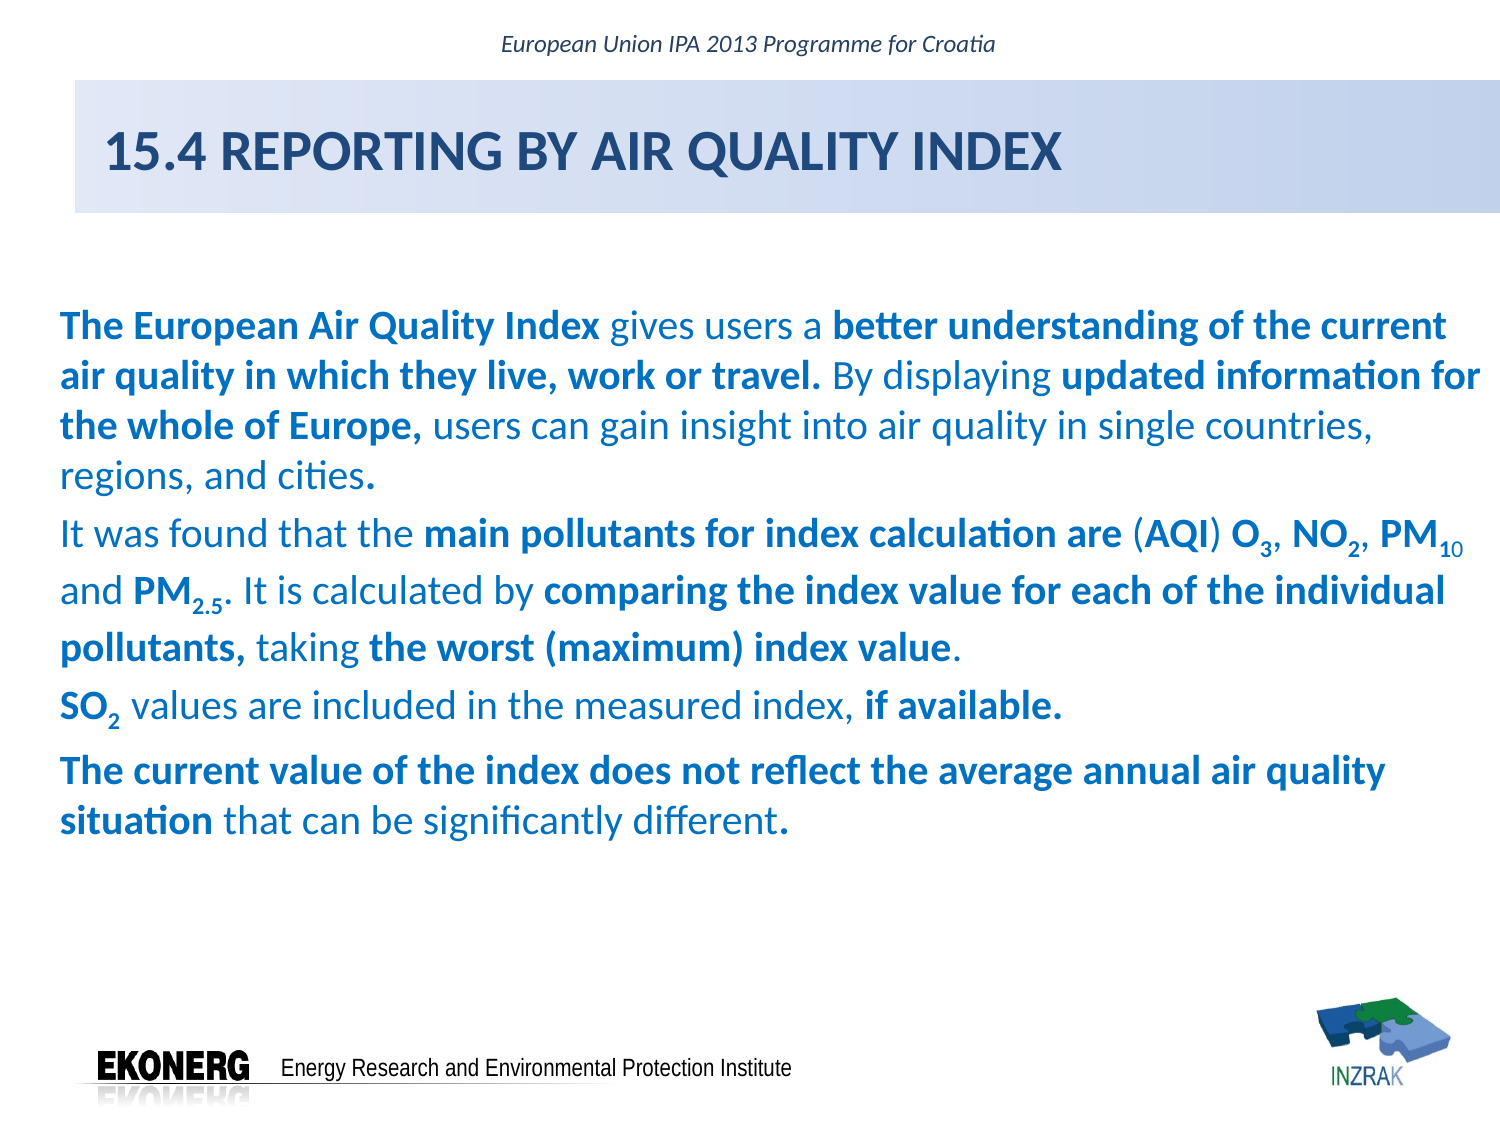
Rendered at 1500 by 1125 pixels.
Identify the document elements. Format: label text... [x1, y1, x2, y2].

text_box The European Air Quality Index gives users a better understanding of the current air quality in which they live, work or travel. By displaying updated information for the whole of Europe, users can gain insight into air quality in single countries, regions, and cities. It was found that the main pollutants for index calculation are (AQI) O3, NO2, PM10 and PM2.5. It is calculated by comparing the index value for each of the individual pollutants, taking the worst (maximum) index value. SO2 values are included in the measured index, if available. The current value of the index does not reflect the average annual air quality situation that can be significantly different. [45, 290, 1500, 851]
title 15.4 REPORTING BY AIR QUALITY INDEX [75, 80, 1500, 213]
text_box European Union IPA 2013 Programme for Croatia [0, 23, 1498, 71]
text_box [61, 1038, 636, 1112]
picture [1315, 996, 1451, 1093]
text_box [72, 1043, 812, 1112]
